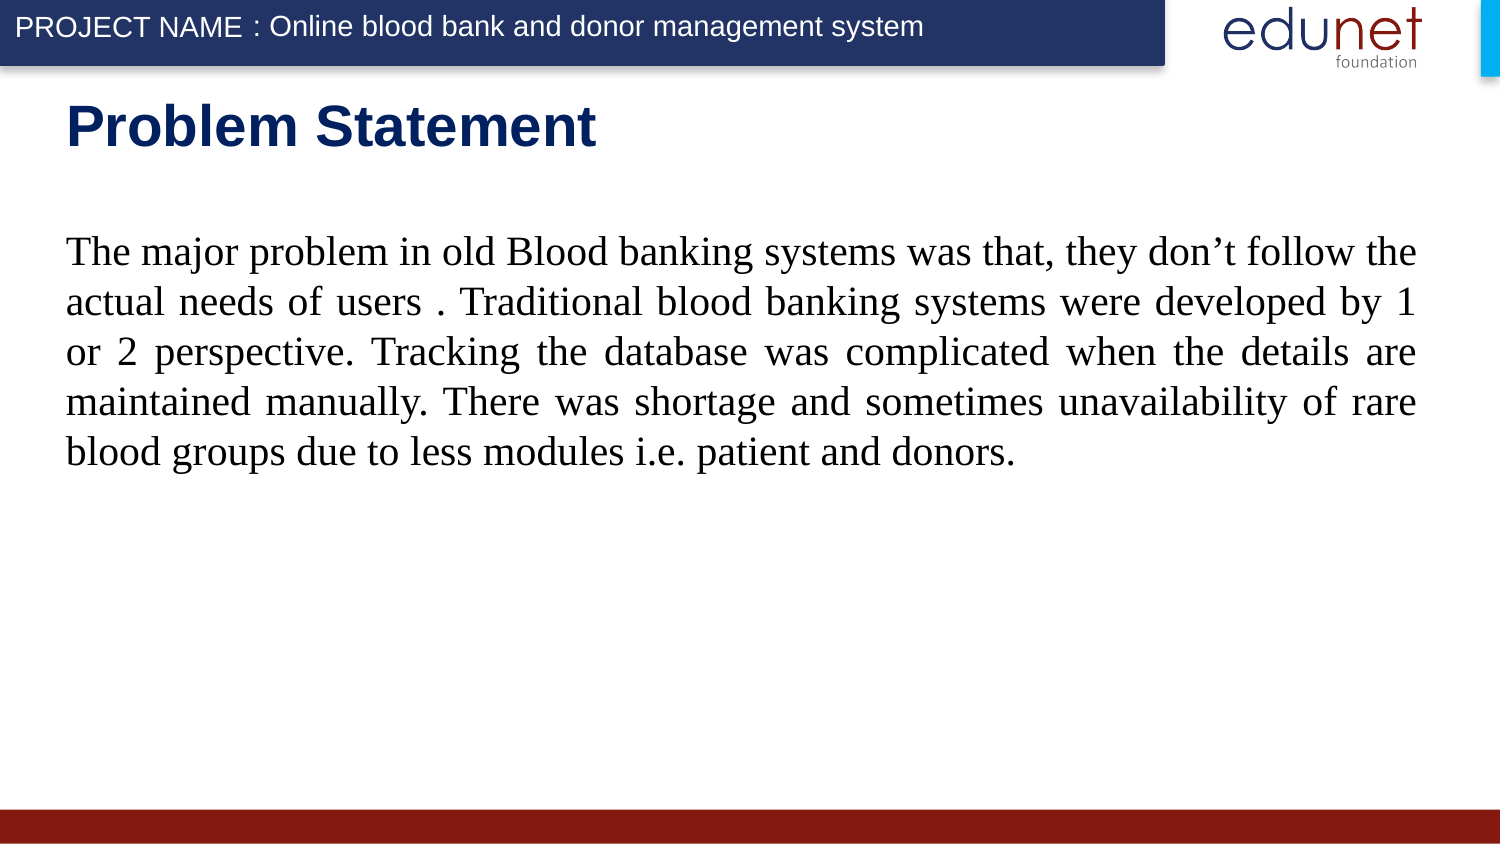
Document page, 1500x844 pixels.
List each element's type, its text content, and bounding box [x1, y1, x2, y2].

title Problem Statement [51, 72, 1449, 167]
picture [1219, 4, 1424, 72]
text_box : Online blood bank and donor management system [238, 0, 999, 50]
text_box The major problem in old Blood banking systems was that, they don’t follow the actual needs of users . Traditional blood banking systems were developed by 1 or 2 perspective. Tracking the database was complicated when the details are maintained manually. There was shortage and sometimes unavailability of rare blood groups due to less modules i.e. patient and donors. [51, 216, 1434, 482]
